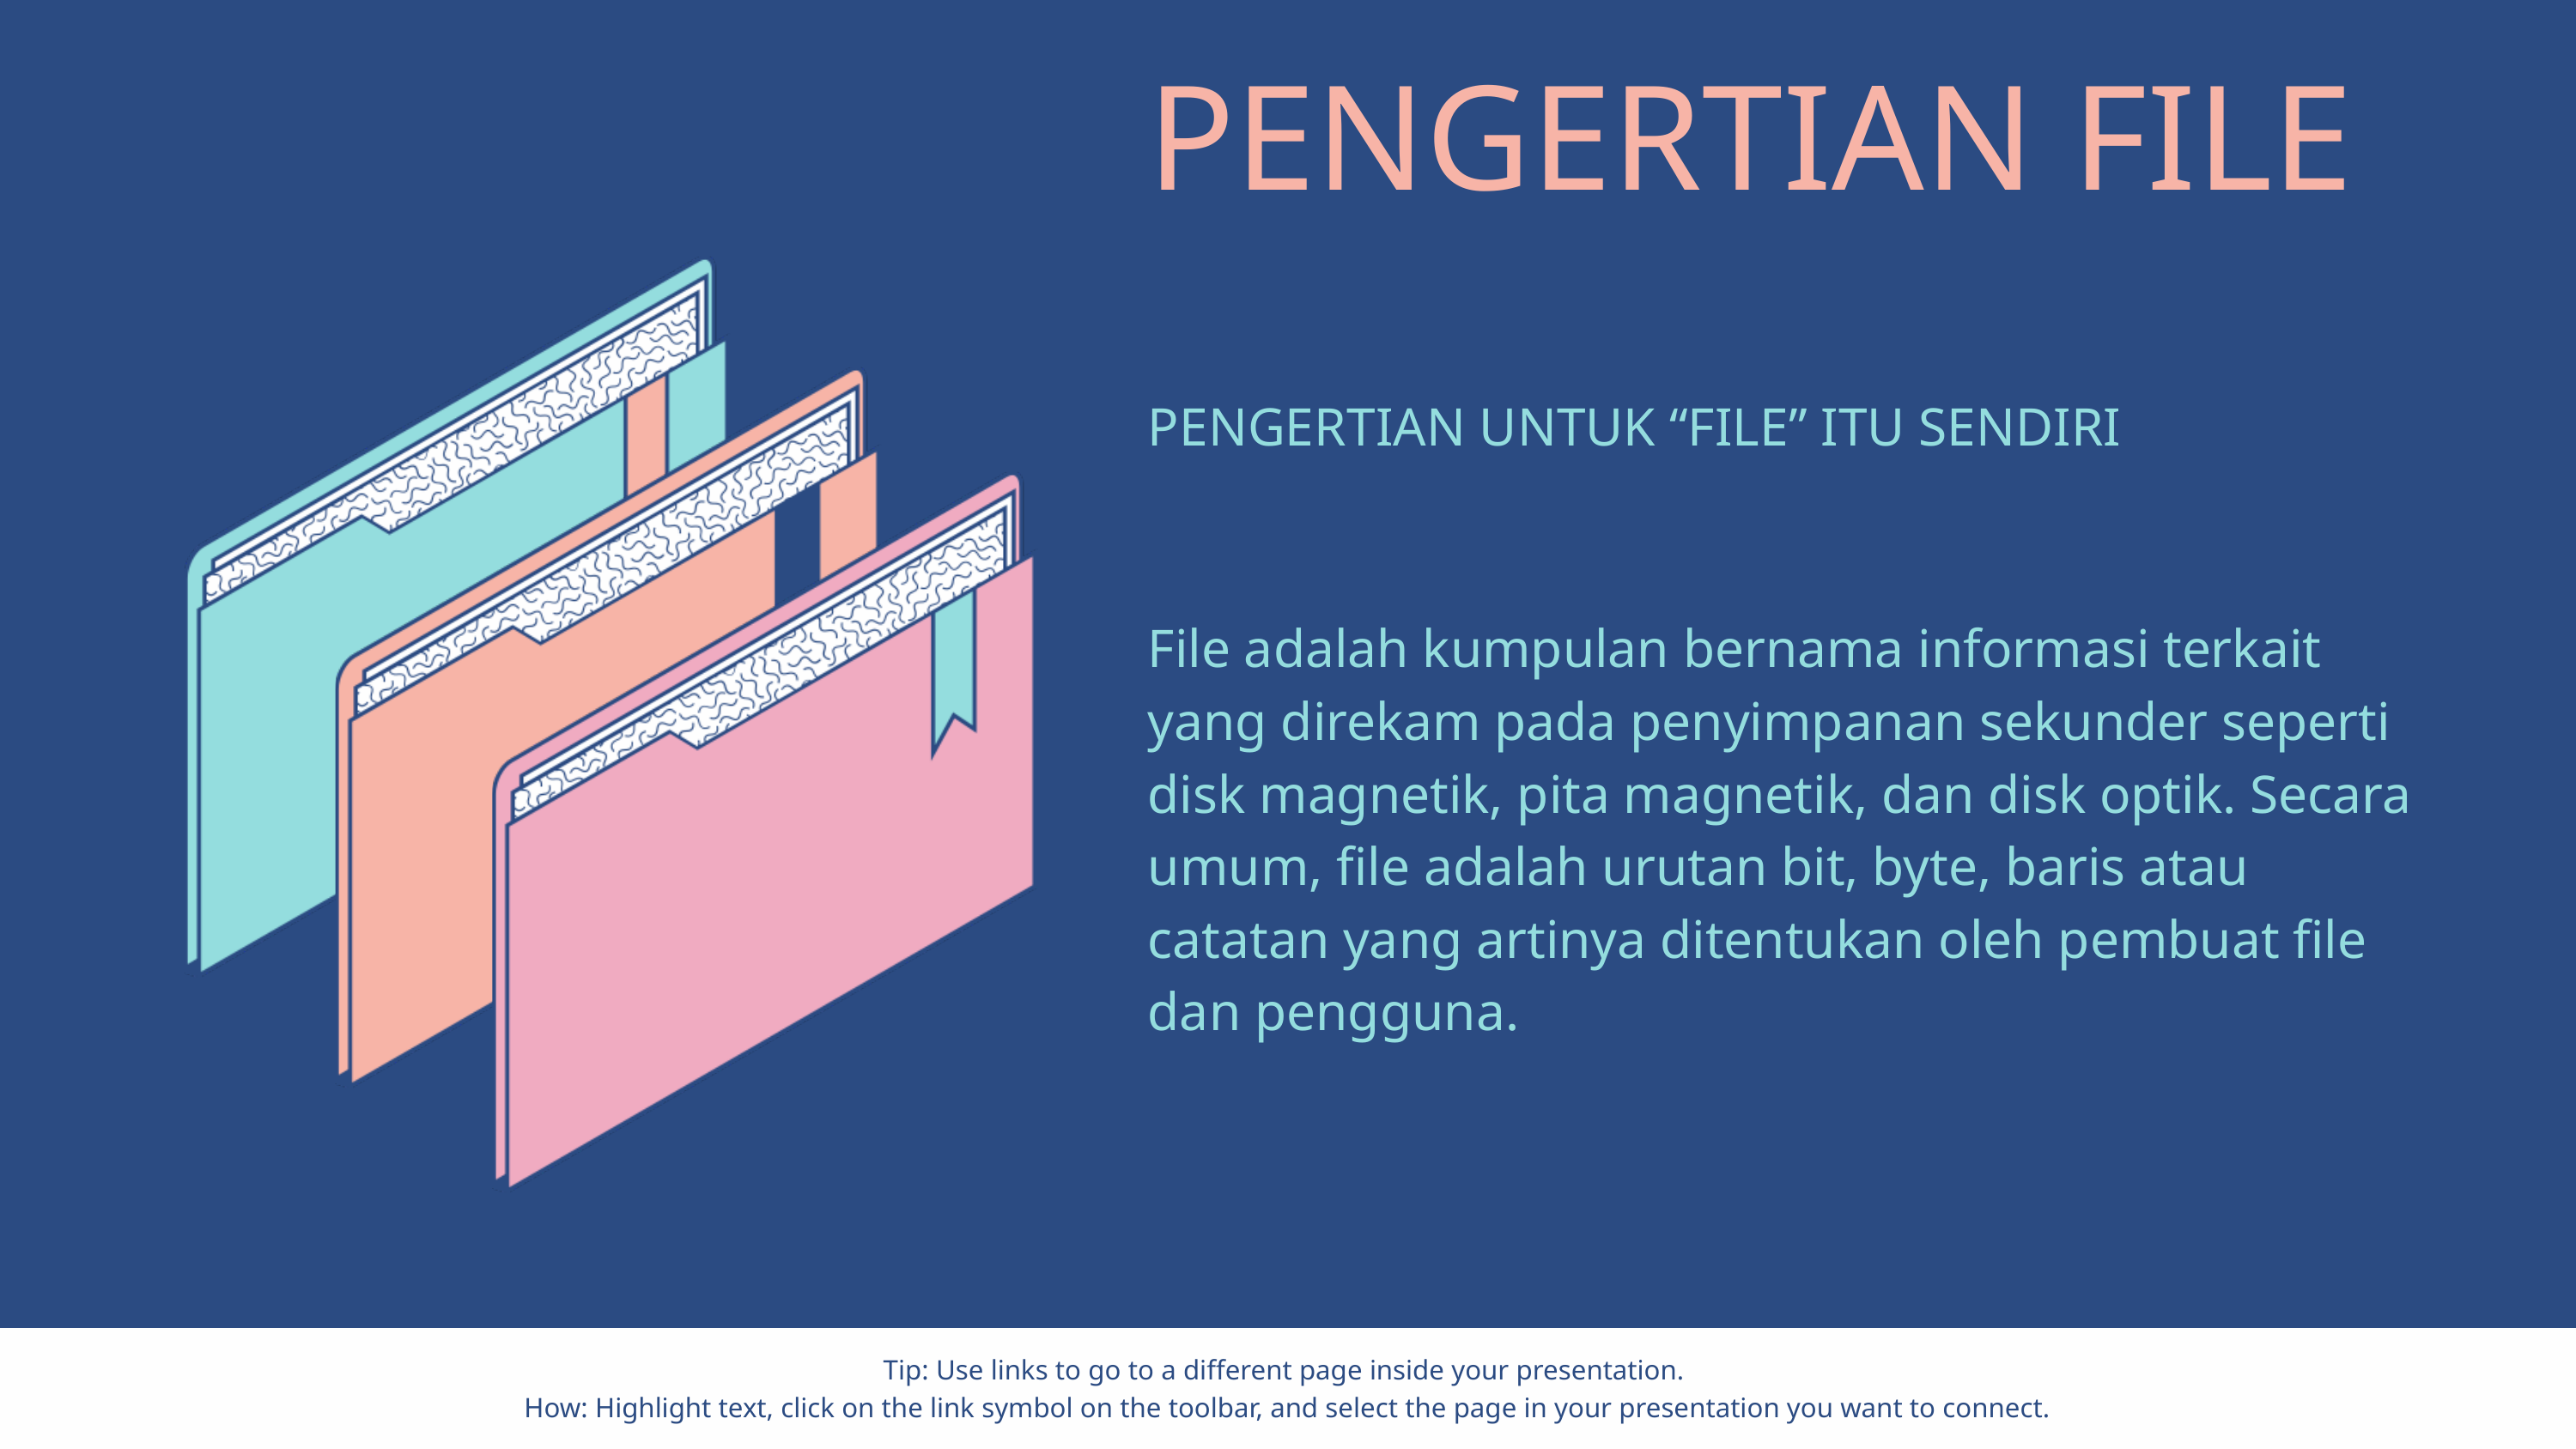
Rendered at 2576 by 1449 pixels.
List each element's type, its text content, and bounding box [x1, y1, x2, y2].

table_header PENGERTIAN FILE [1125, 0, 2461, 275]
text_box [184, 255, 1039, 1193]
table_cell PENGERTIAN UNTUK “FILE” ITU SENDIRI [1125, 283, 2461, 567]
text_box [0, 1327, 2576, 1449]
table_cell File adalah kumpulan bernama informasi terkait yang direkam pada penyimpanan sekunder seperti disk magnetik, pita magnetik, dan disk optik. Secara umum, file adalah urutan bit, byte, baris atau catatan yang artinya ditentukan oleh pembuat file dan pengguna. [1125, 575, 2461, 1081]
